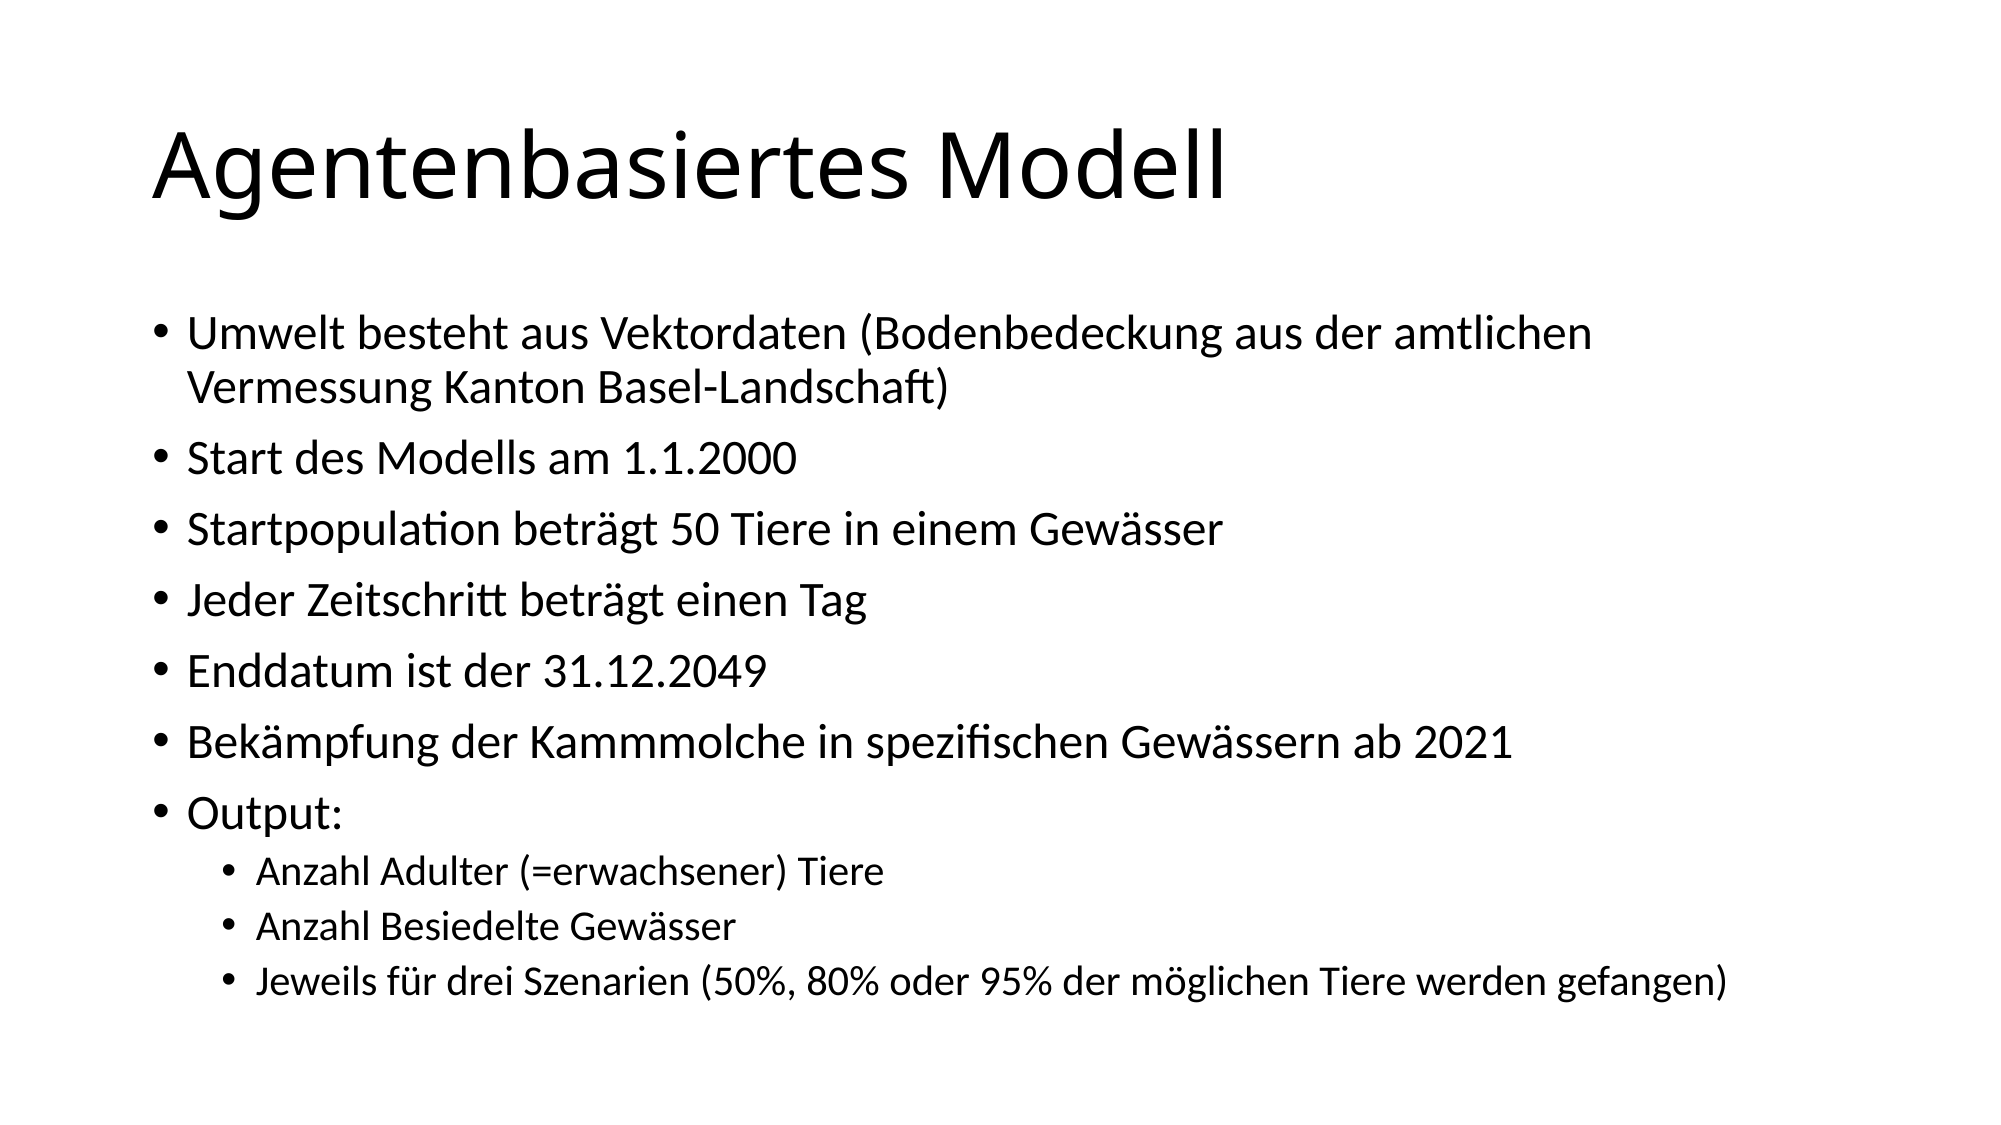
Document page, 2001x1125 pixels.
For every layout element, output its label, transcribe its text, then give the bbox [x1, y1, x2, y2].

list Umwelt besteht aus Vektordaten (Bodenbedeckung aus der amtlichen Vermessung Kanton Basel-Landschaft) Start des Modells am 1.1.2000 Startpopulation beträgt 50 Tiere in einem Gewässer Jeder Zeitschritt beträgt einen Tag Enddatum ist der 31.12.2049 Bekämpfung der Kammmolche in spezifischen Gewässern ab 2021 Output: Anzahl Adulter (=erwachsener) Tiere Anzahl Besiedelte Gewässer Jeweils für drei Szenarien (50%, 80% oder 95% der möglichen Tiere werden gefangen) [137, 299, 1863, 1014]
title Agentenbasiertes Modell [137, 59, 1863, 278]
